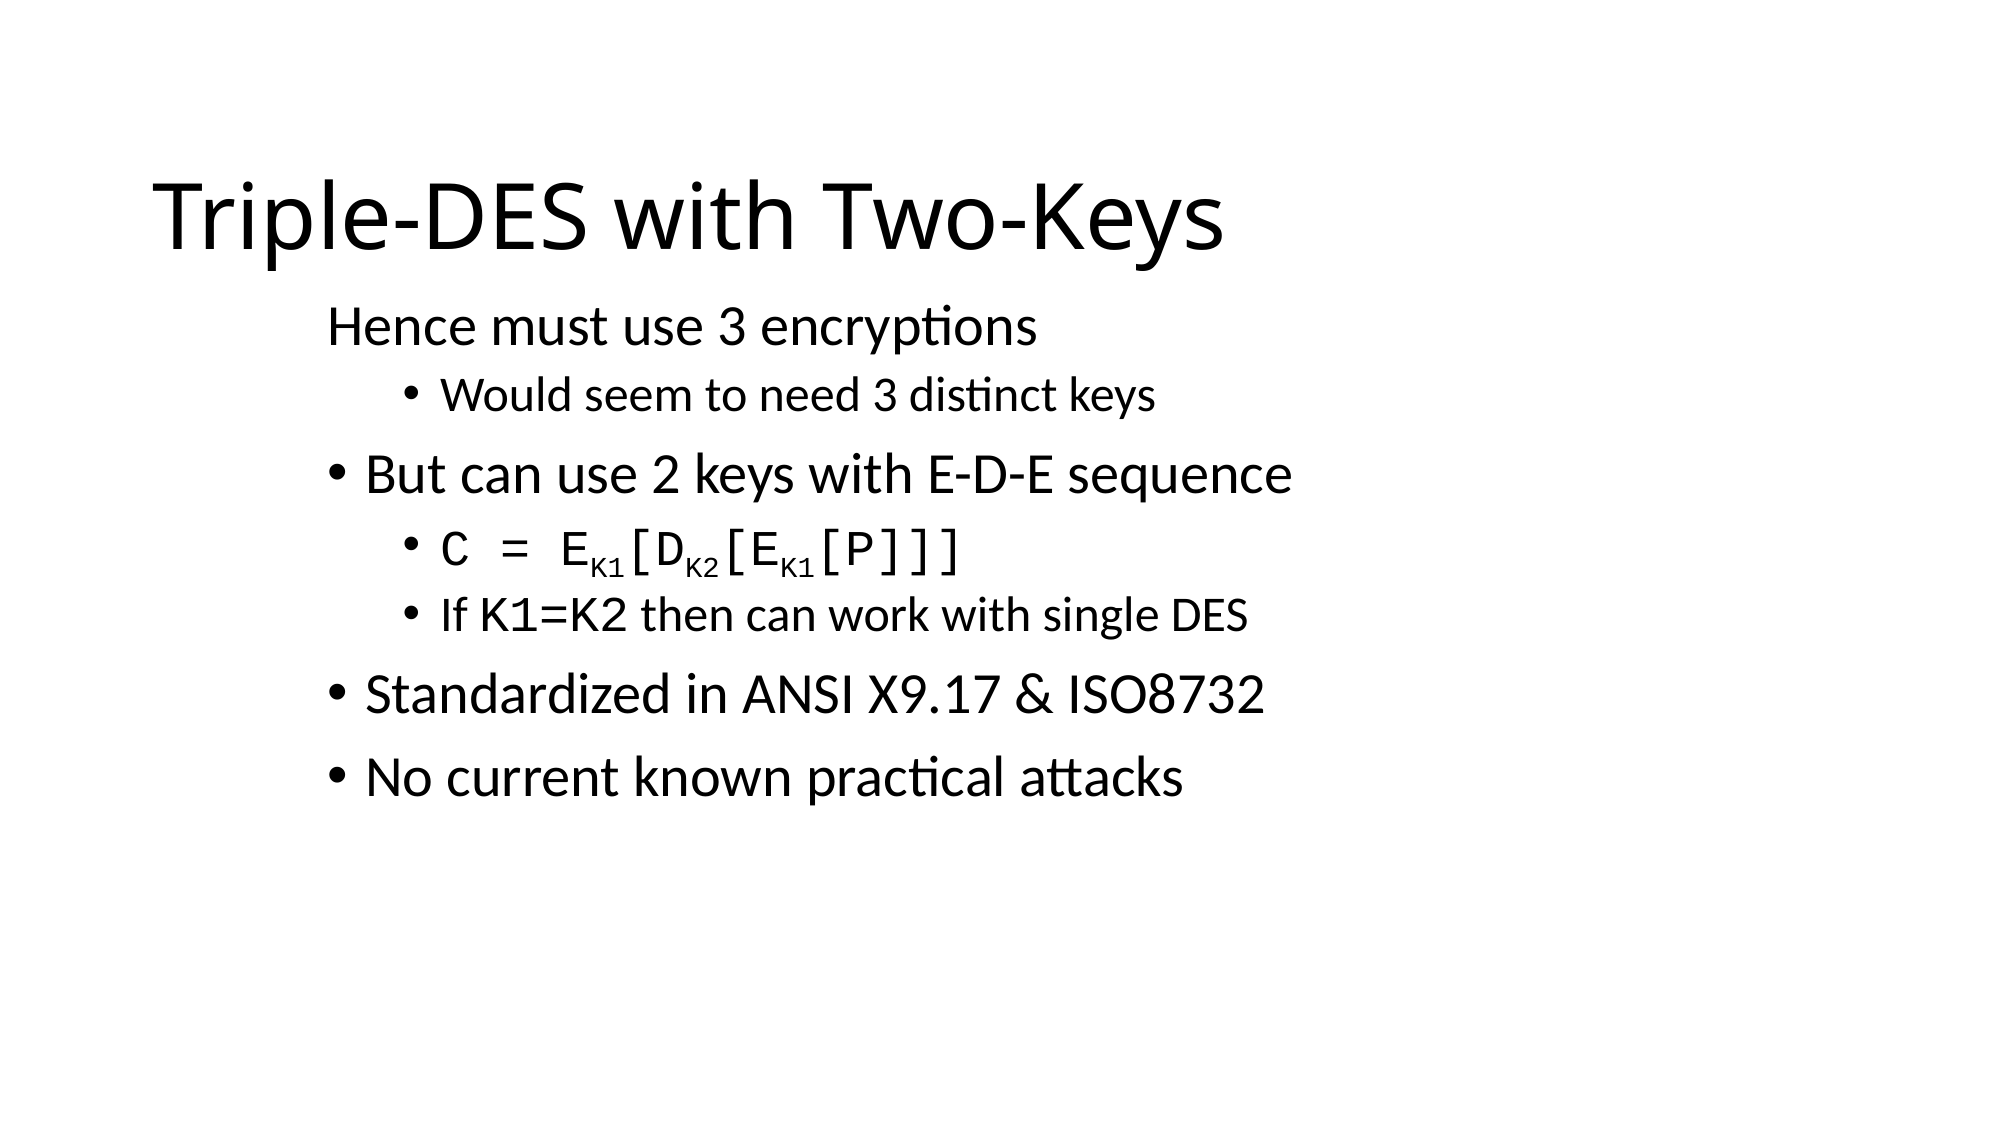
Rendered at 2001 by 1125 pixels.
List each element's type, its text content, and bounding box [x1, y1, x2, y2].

list Hence must use 3 encryptions Would seem to need 3 distinct keys But can use 2 keys with E-D-E sequence C = EK1[DK2[EK1[P]]] If K1=K2 then can work with single DES Standardized in ANSI X9.17 & ISO8732 No current known practical attacks [312, 287, 1697, 988]
title Triple-DES with Two-Keys [137, 59, 1863, 278]
